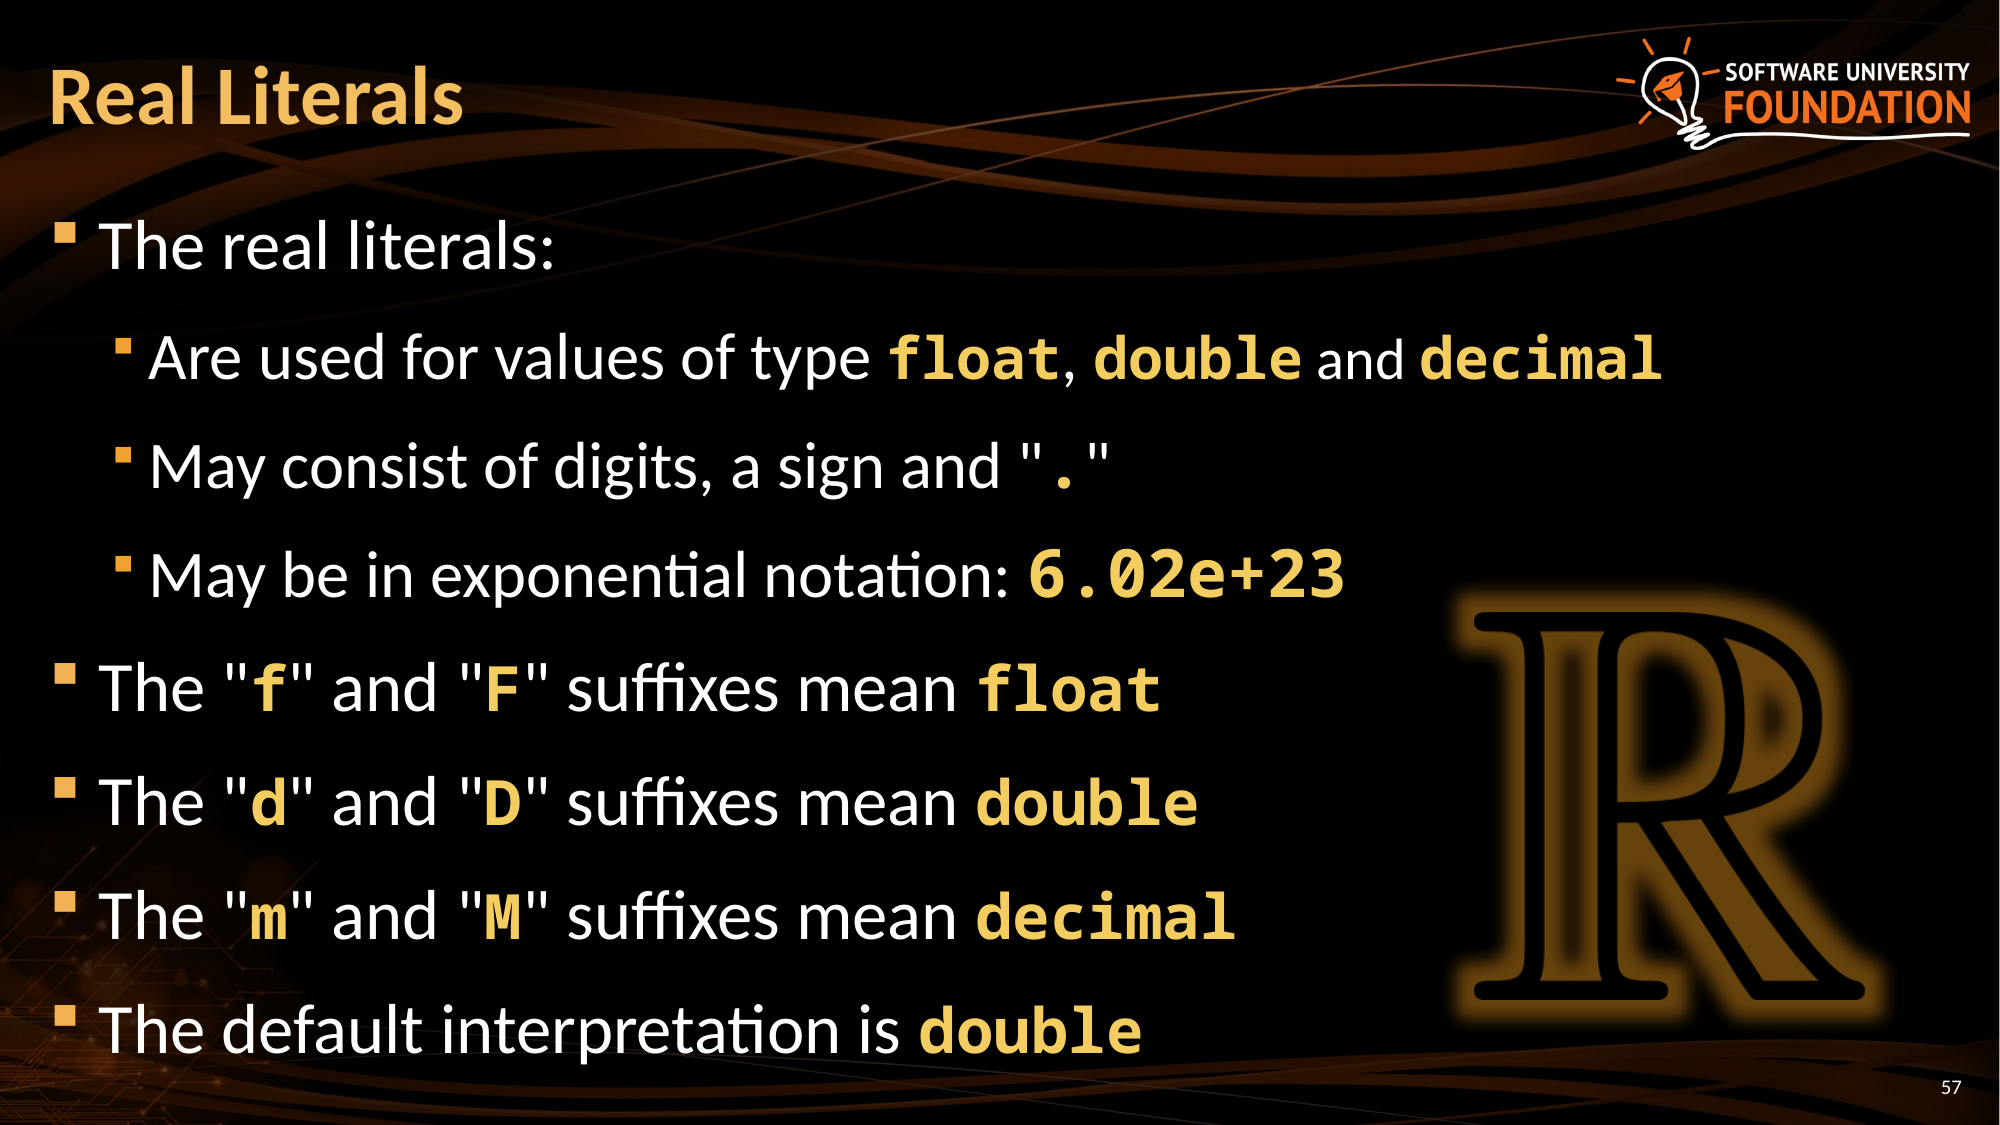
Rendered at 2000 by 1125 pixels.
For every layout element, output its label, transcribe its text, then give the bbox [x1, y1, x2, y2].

list This course (slides, examples, demos, videos, homework, etc.) is licensed under the "Creative Commons Attribution-NonCommercial-ShareAlike 4.0 International" license [1452, 589, 1888, 1023]
slide_number 74 [1456, 593, 1884, 1019]
title Real Literals [1445, 582, 1895, 1030]
picture [0, 0, 2000, 1125]
title Real Literals [30, 6, 1602, 189]
list The real literals: Are used for values of type float, double and decimal May consist of digits, a sign and "." May be in exponential notation: 6.02e+23 The "f" and "F" suffixes mean float The "d" and "D" suffixes mean double The "m" and "M" suffixes mean decimal The default interpretation is double [31, 188, 1968, 1103]
